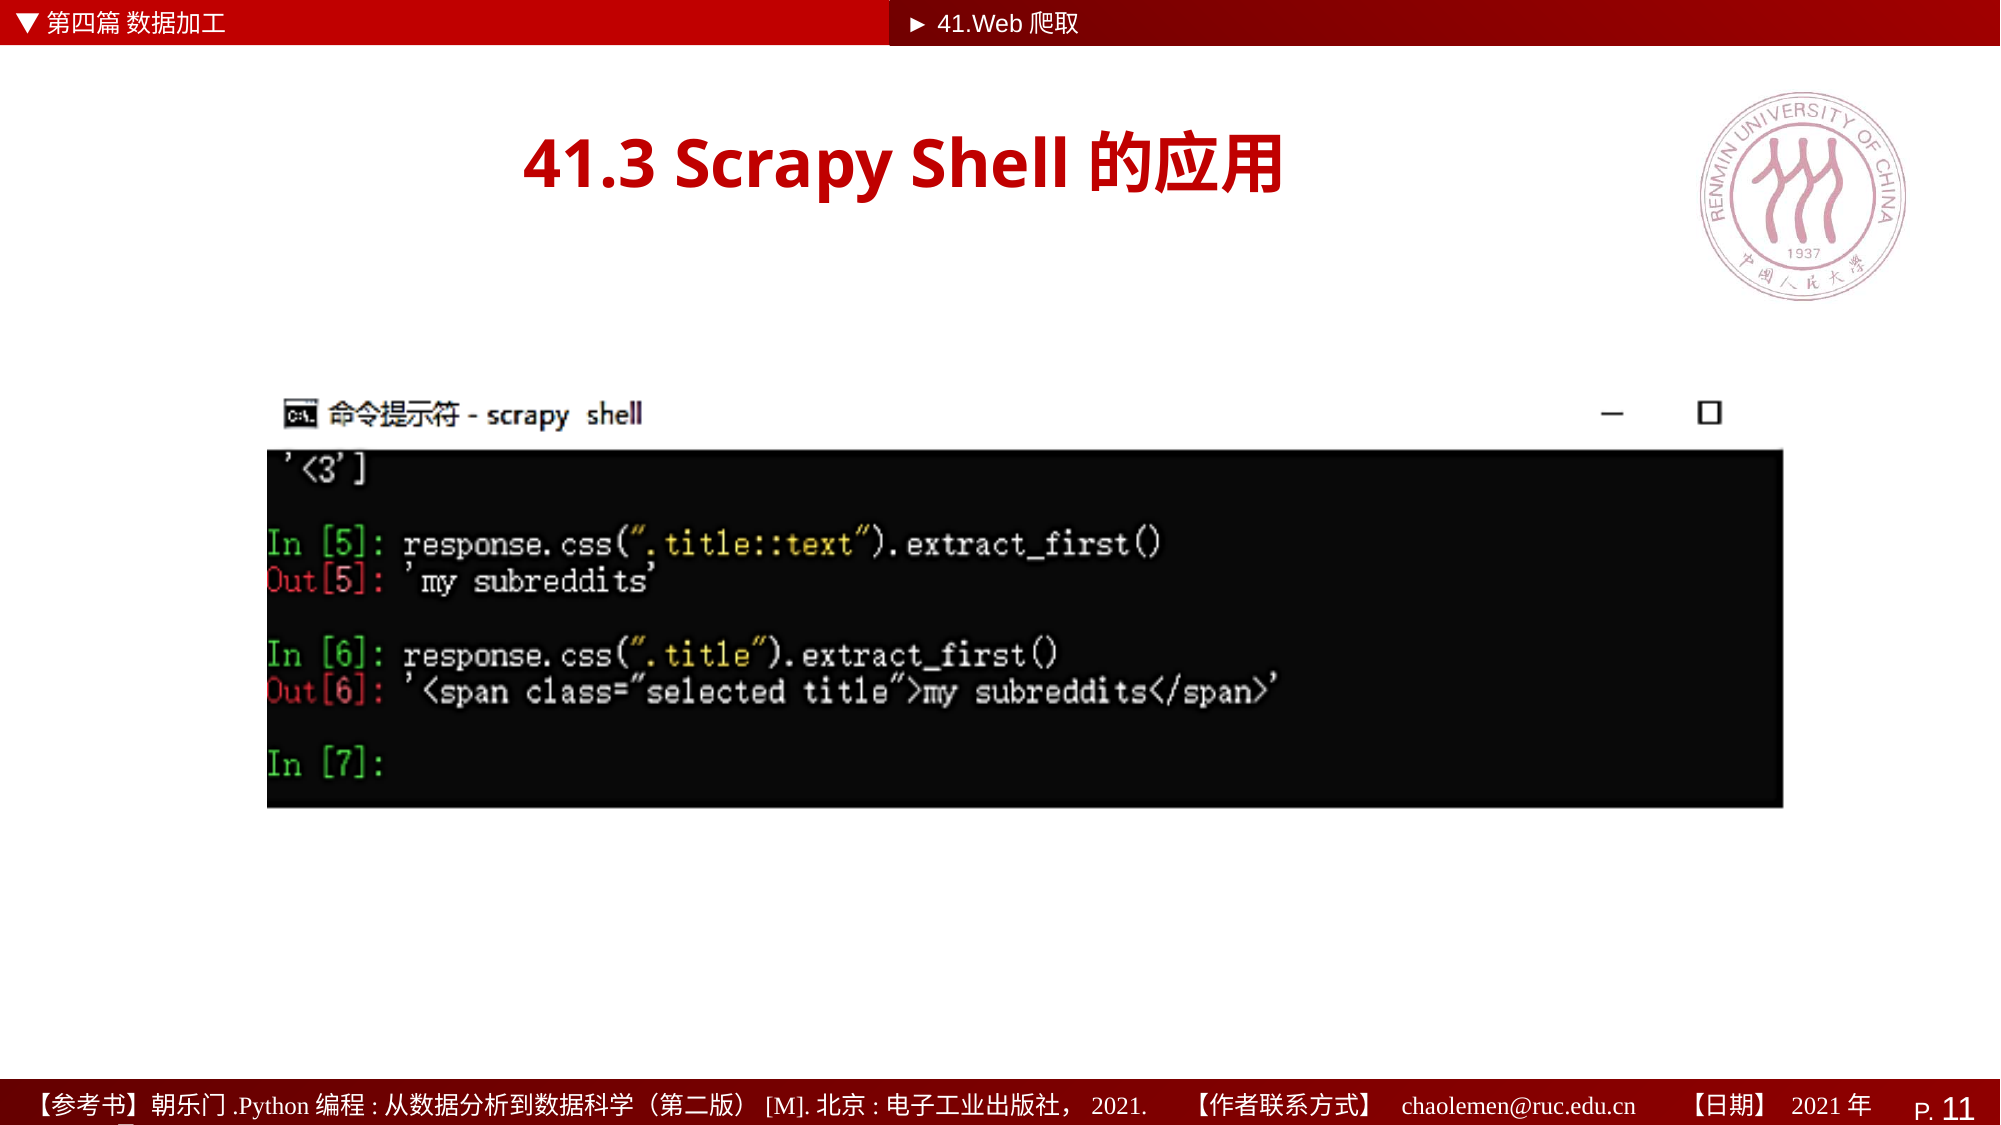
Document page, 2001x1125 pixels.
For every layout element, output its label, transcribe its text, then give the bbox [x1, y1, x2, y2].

picture [267, 397, 1786, 811]
picture [1696, 89, 1910, 304]
title 41.3 Scrapy Shell的应用 [101, 92, 1710, 229]
list ► 41.Web爬取 [890, 0, 1249, 43]
list ▼第四篇 数据加工 [0, 0, 725, 43]
